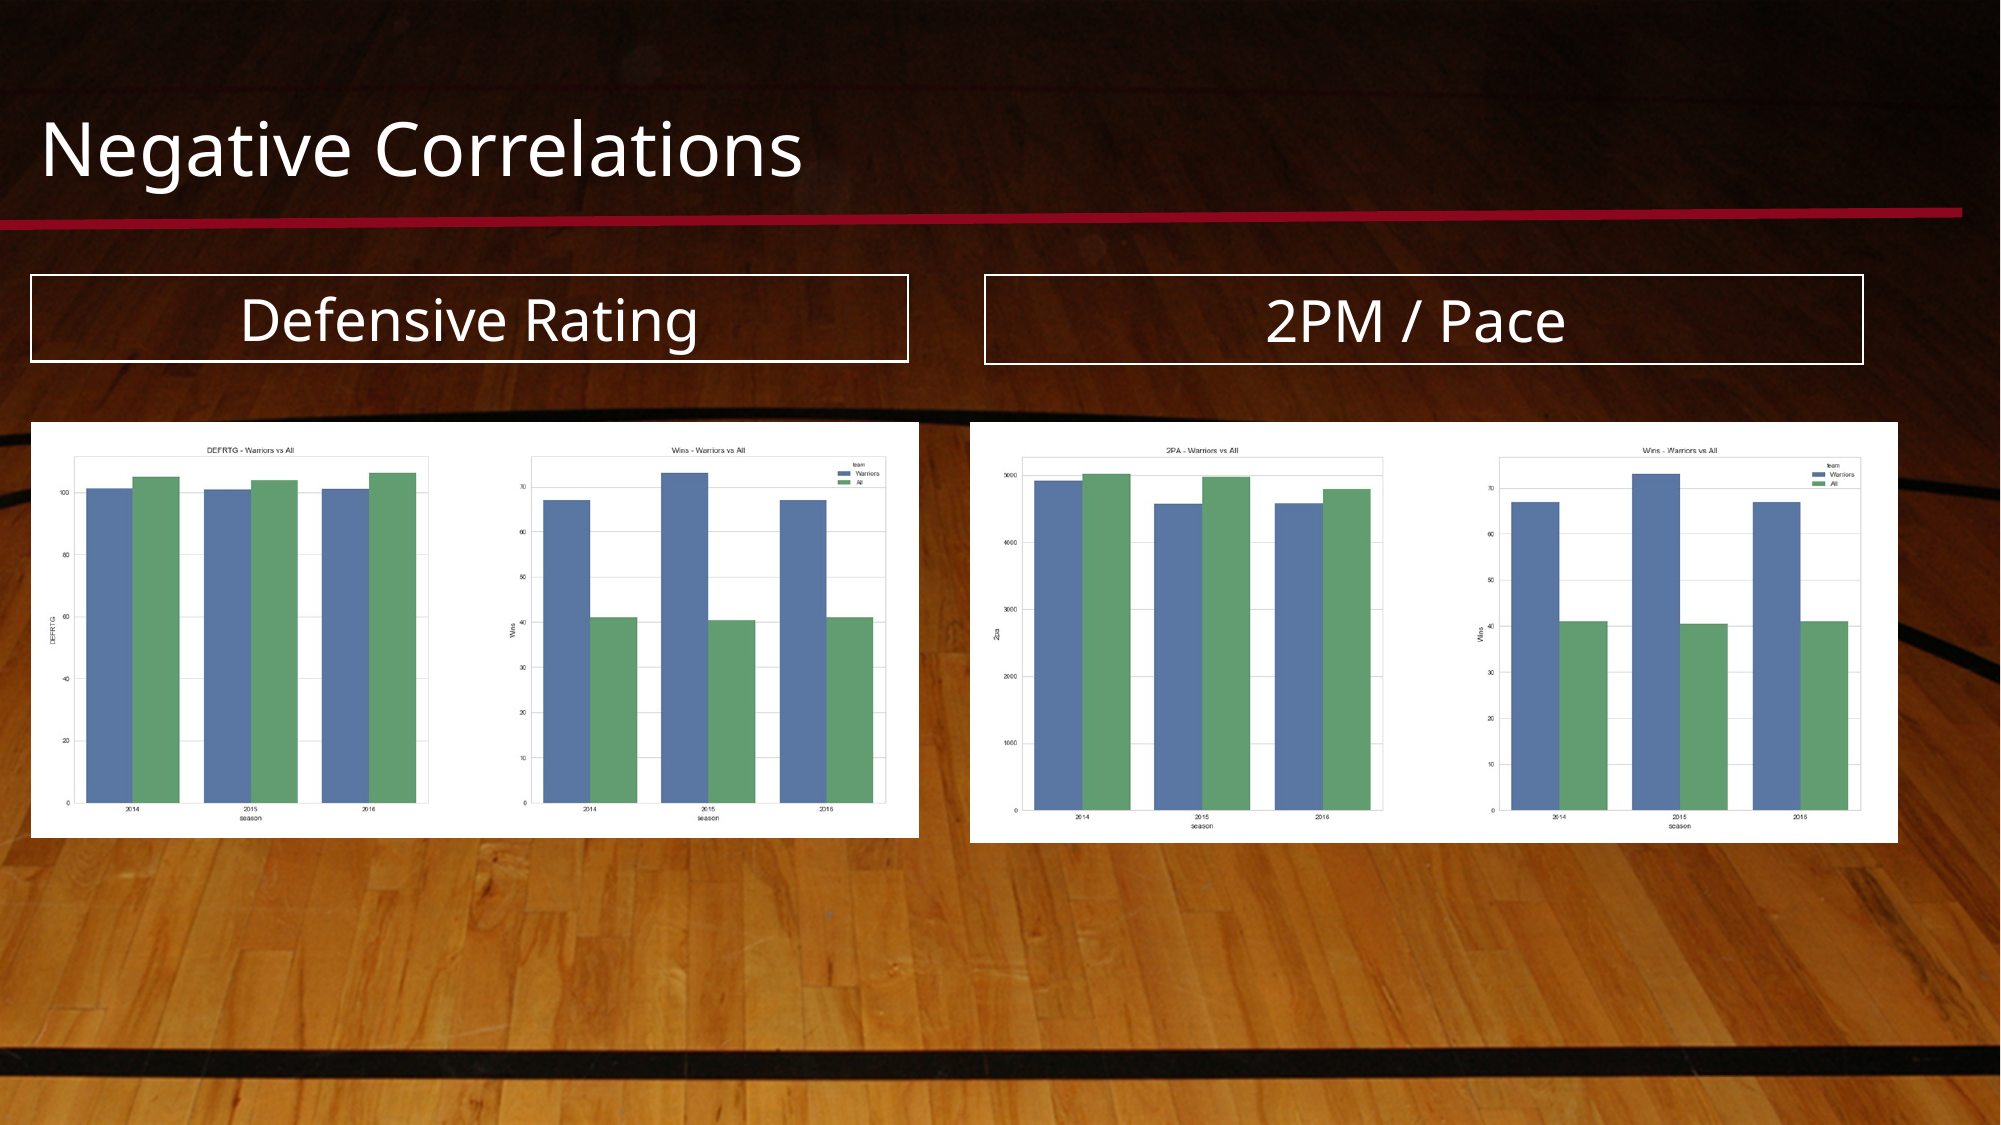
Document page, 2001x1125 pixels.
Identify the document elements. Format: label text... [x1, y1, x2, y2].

picture [0, 0, 2001, 1125]
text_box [0, 212, 1963, 225]
text_box 2PM / Pace [984, 274, 1864, 365]
text_box Defensive Rating [30, 274, 909, 363]
title Negative Correlations [24, 12, 1963, 200]
